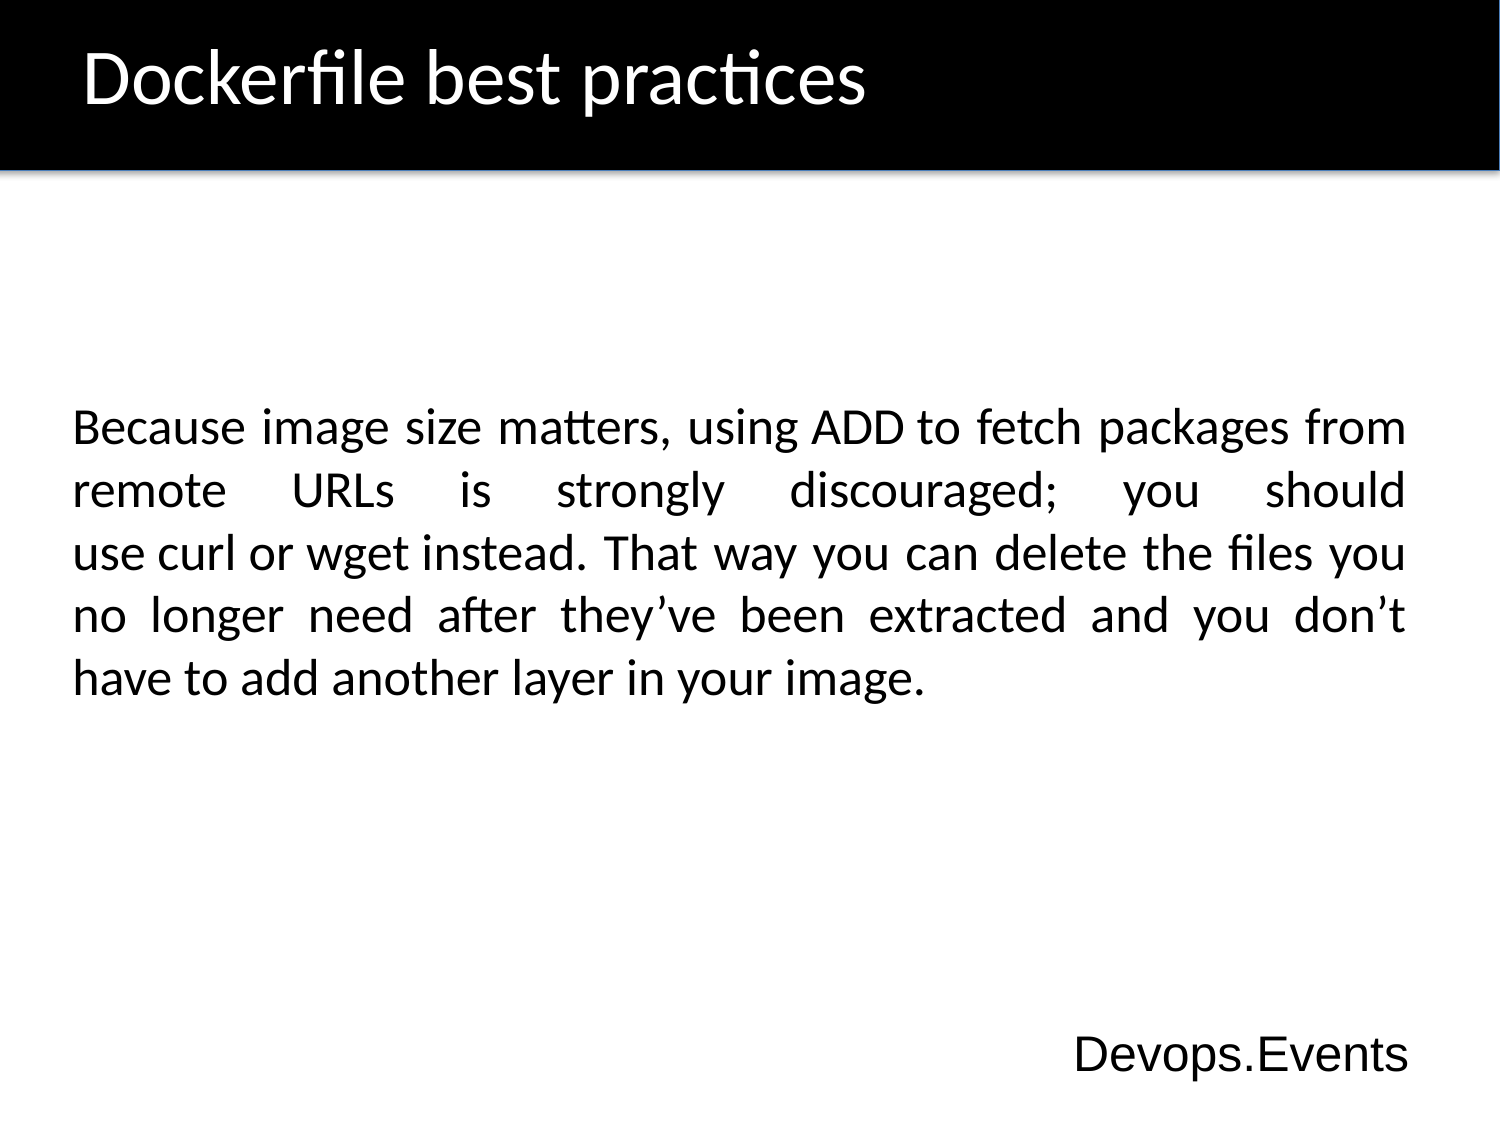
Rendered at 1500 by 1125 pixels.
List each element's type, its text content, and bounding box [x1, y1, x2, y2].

title Dockerfile best practices [74, 18, 1426, 129]
text_box [0, 0, 1500, 171]
text_box Devops.Events [991, 1013, 1491, 1101]
list Because image size matters, using ADD to fetch packages from remote URLs is strongly discouraged; you should use curl or wget instead. That way you can delete the files you no longer need after they’ve been extracted and you don’t have to add another layer in your image. [64, 384, 1416, 800]
